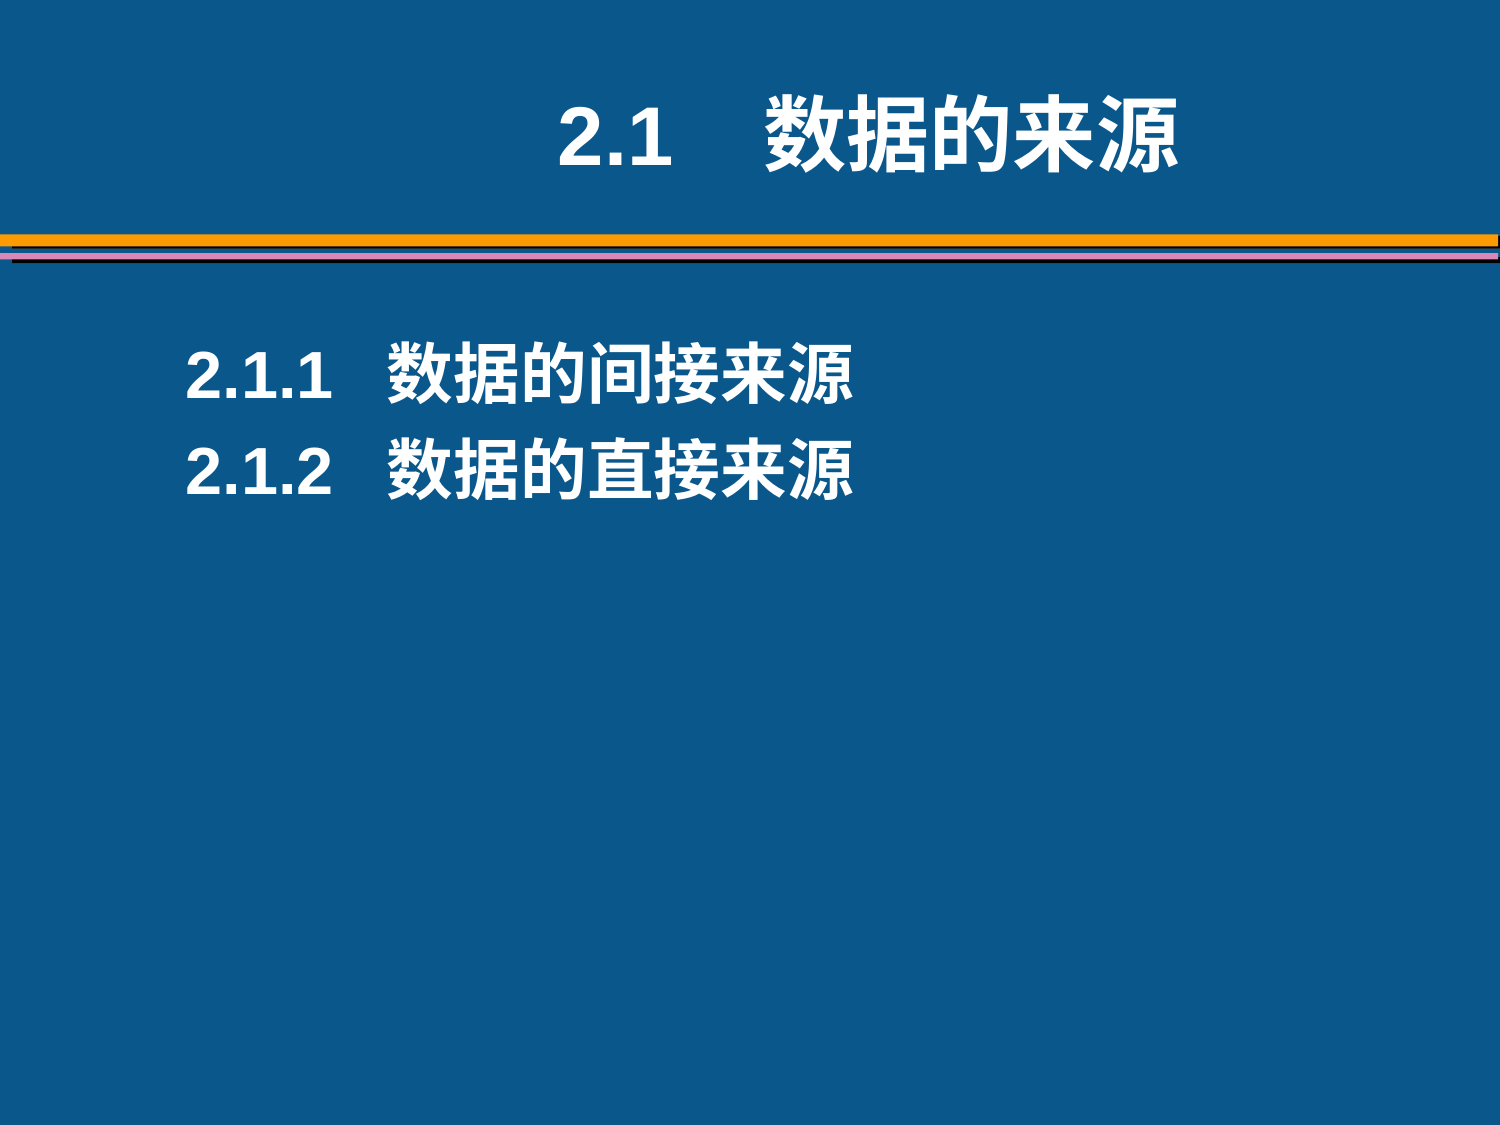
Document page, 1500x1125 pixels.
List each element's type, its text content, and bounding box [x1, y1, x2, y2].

text_box 2.1 数据的来源 [337, 75, 1400, 190]
text_box 2.1.1 数据的间接来源 2.1.2 数据的直接来源 [171, 324, 1353, 1000]
